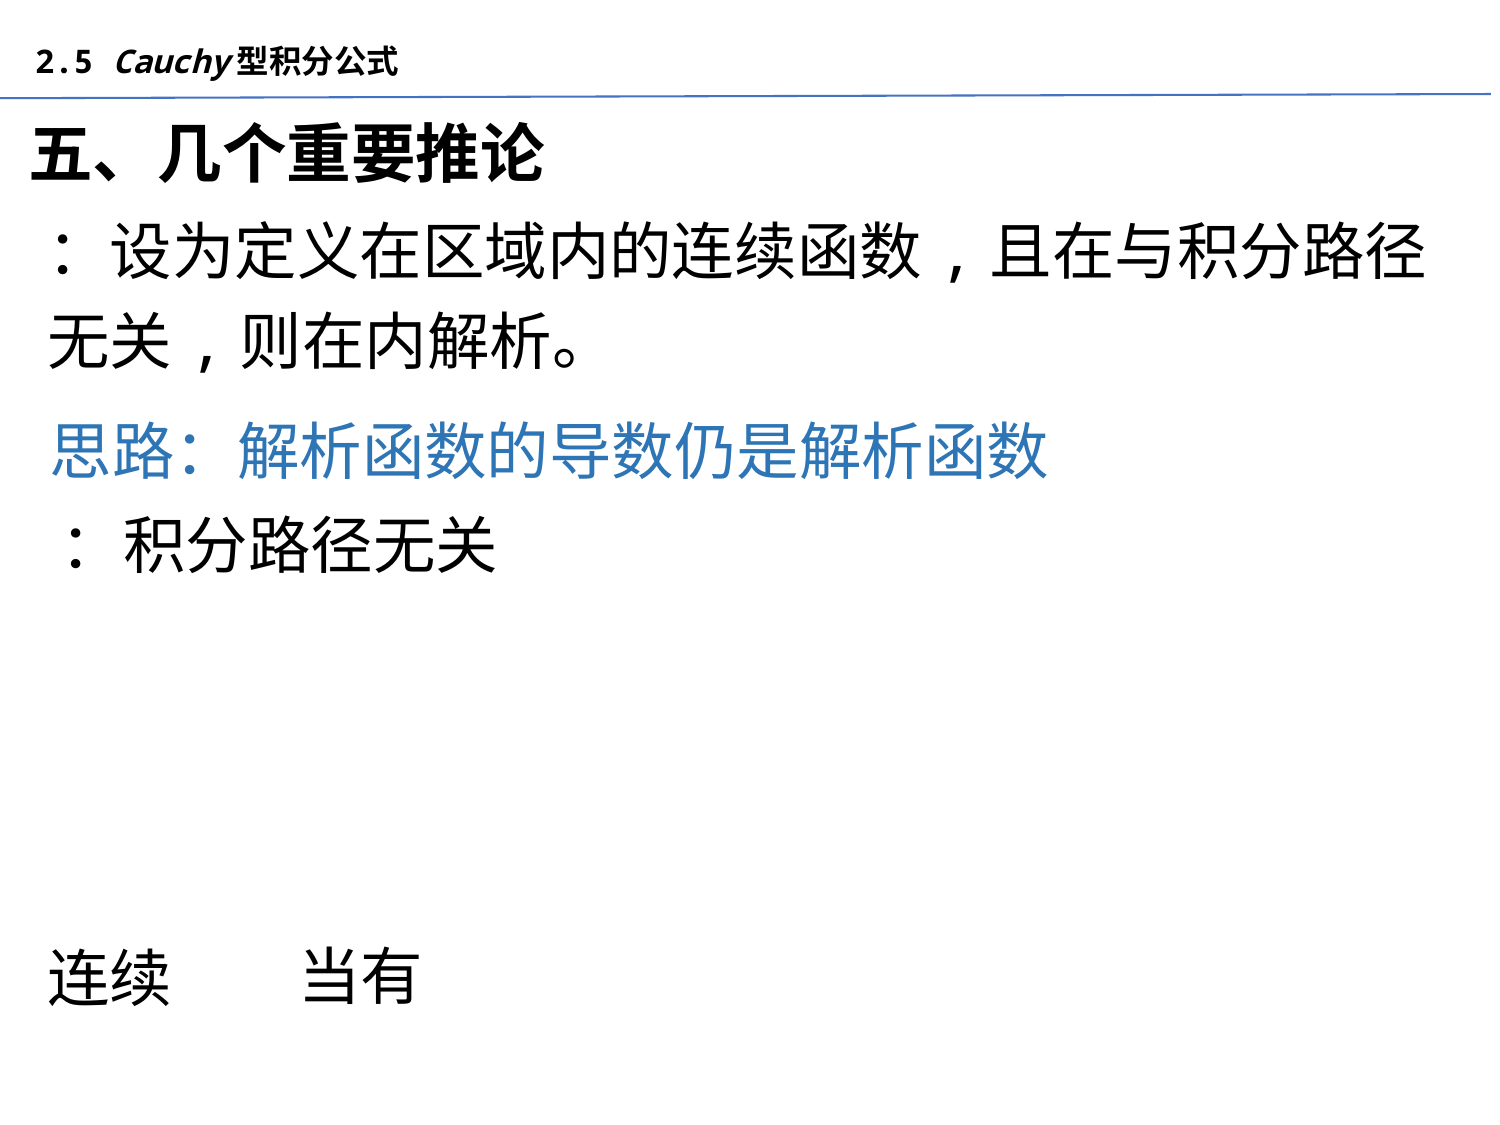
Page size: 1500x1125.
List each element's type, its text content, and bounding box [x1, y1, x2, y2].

text_box 思路：解析函数的导数仍是解析函数 [38, 390, 1122, 494]
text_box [0, 13, 1491, 99]
title 五、几个重要推论 [13, 105, 561, 208]
